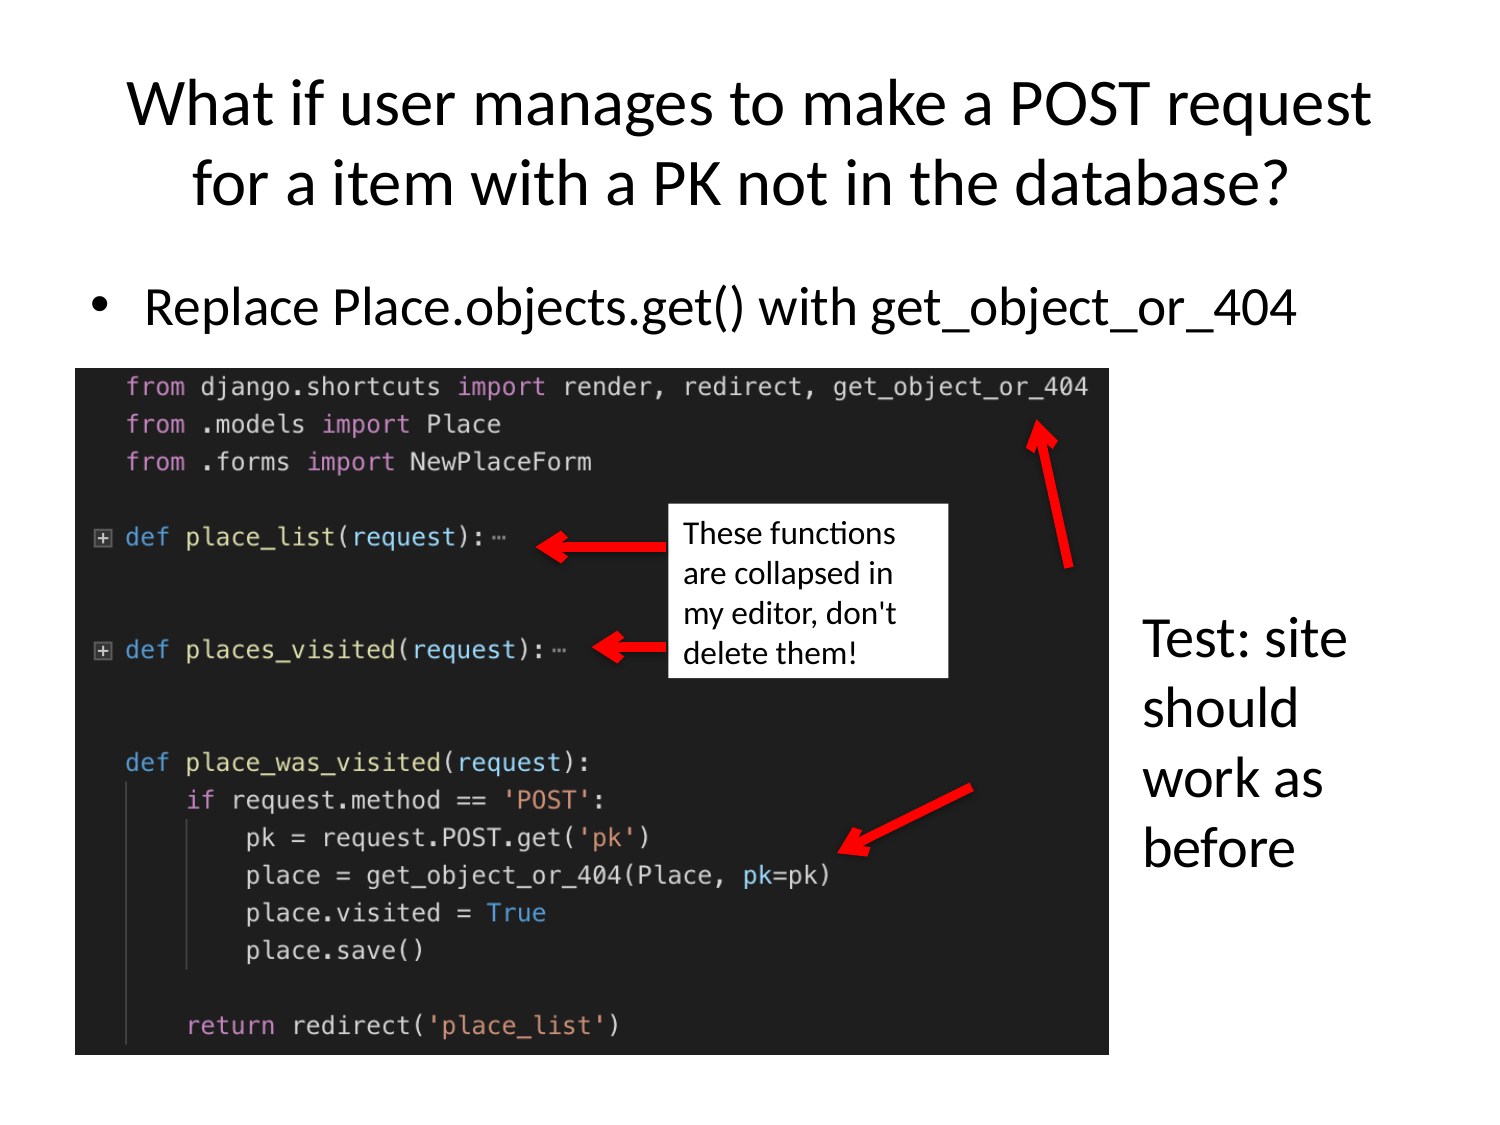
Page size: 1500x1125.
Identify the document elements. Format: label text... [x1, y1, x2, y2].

title What if user manages to make a POST request for a item with a PK not in the database? [75, 45, 1425, 233]
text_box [1036, 418, 1070, 568]
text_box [836, 786, 972, 854]
picture [74, 368, 1109, 1055]
text_box Test: site should work as before [1127, 591, 1469, 887]
list Replace Place.objects.get() with get_object_or_404 [75, 262, 1425, 389]
